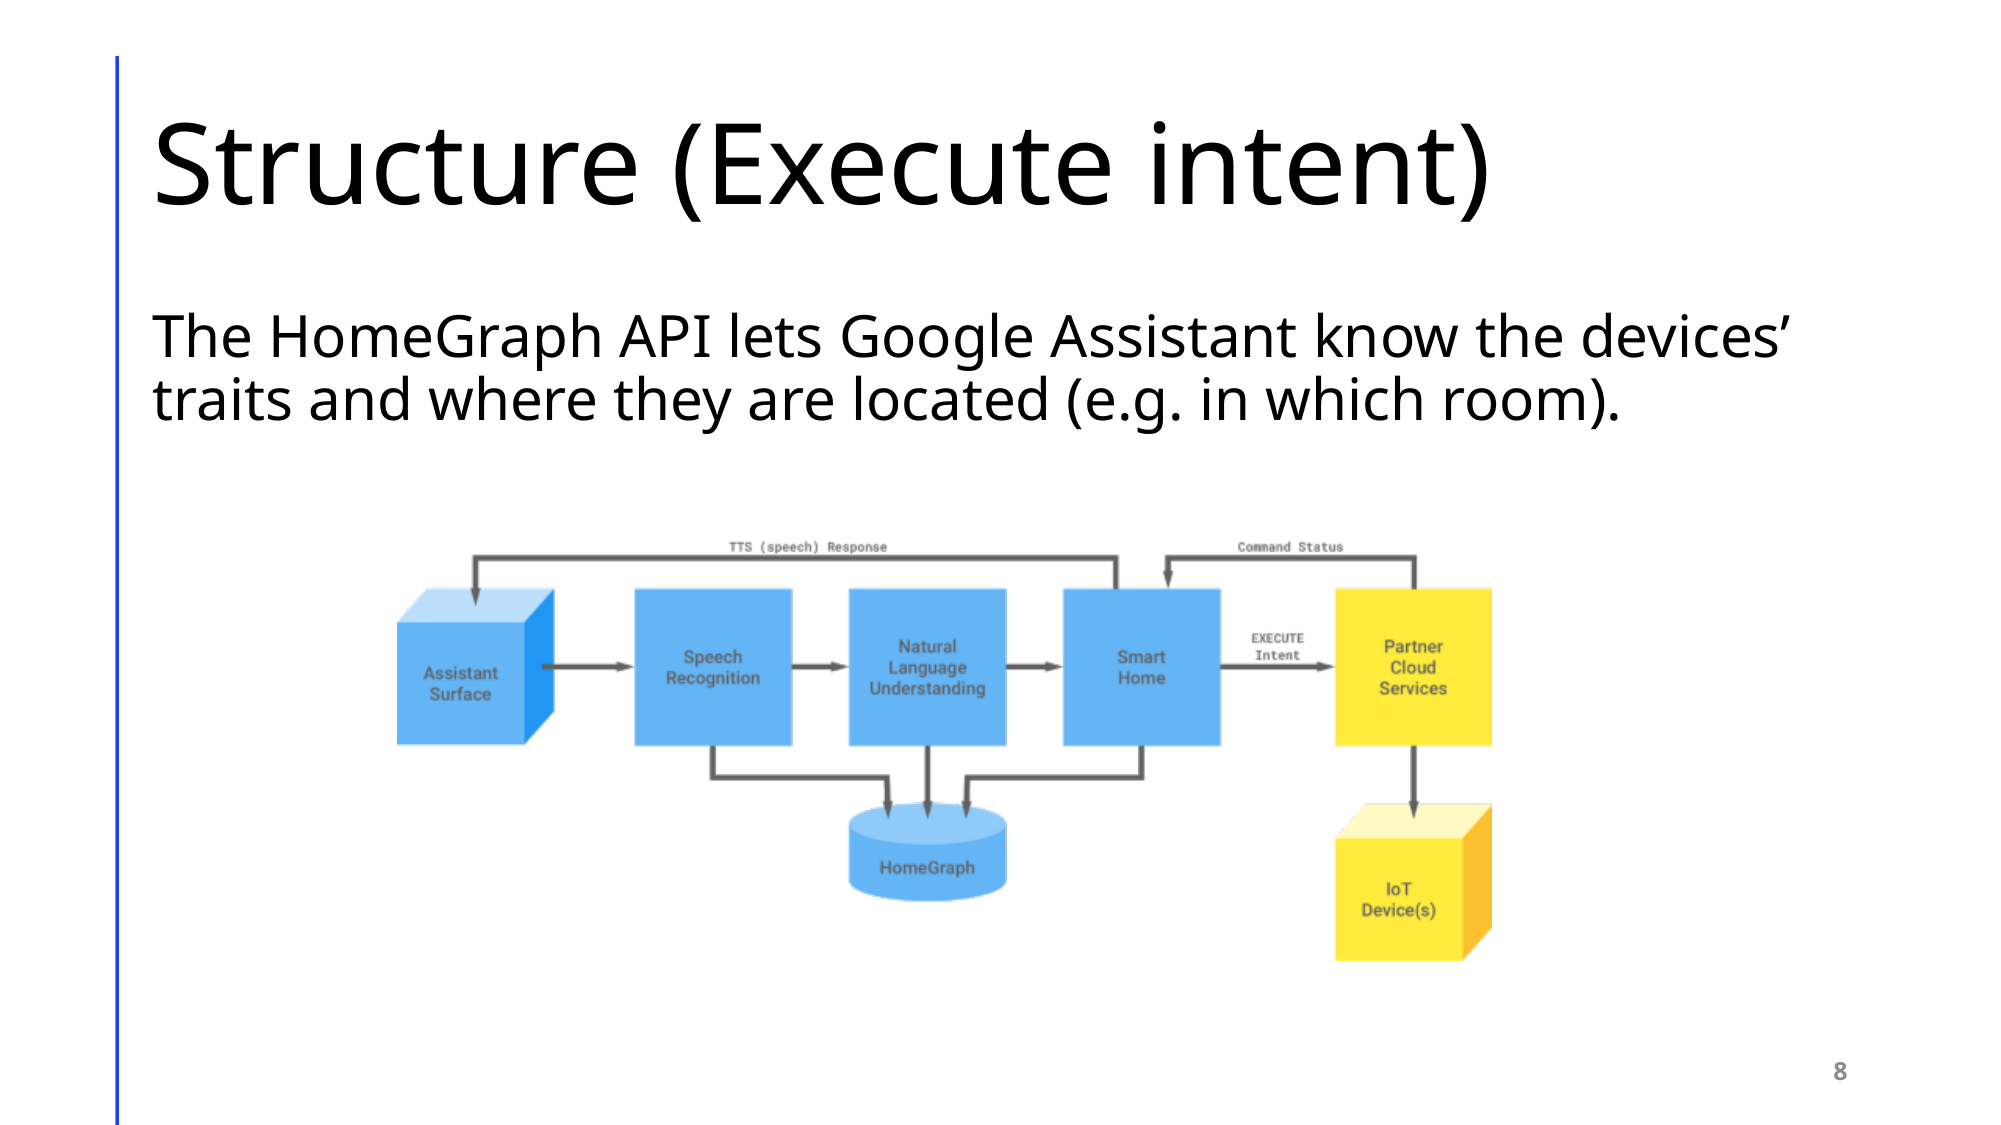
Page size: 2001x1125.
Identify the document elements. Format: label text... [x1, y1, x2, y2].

picture [397, 538, 1492, 961]
list The HomeGraph API lets Google Assistant know the devices’ traits and where they are located (e.g. in which room). [137, 299, 1863, 1125]
title Structure (Execute intent) [137, 59, 1863, 278]
